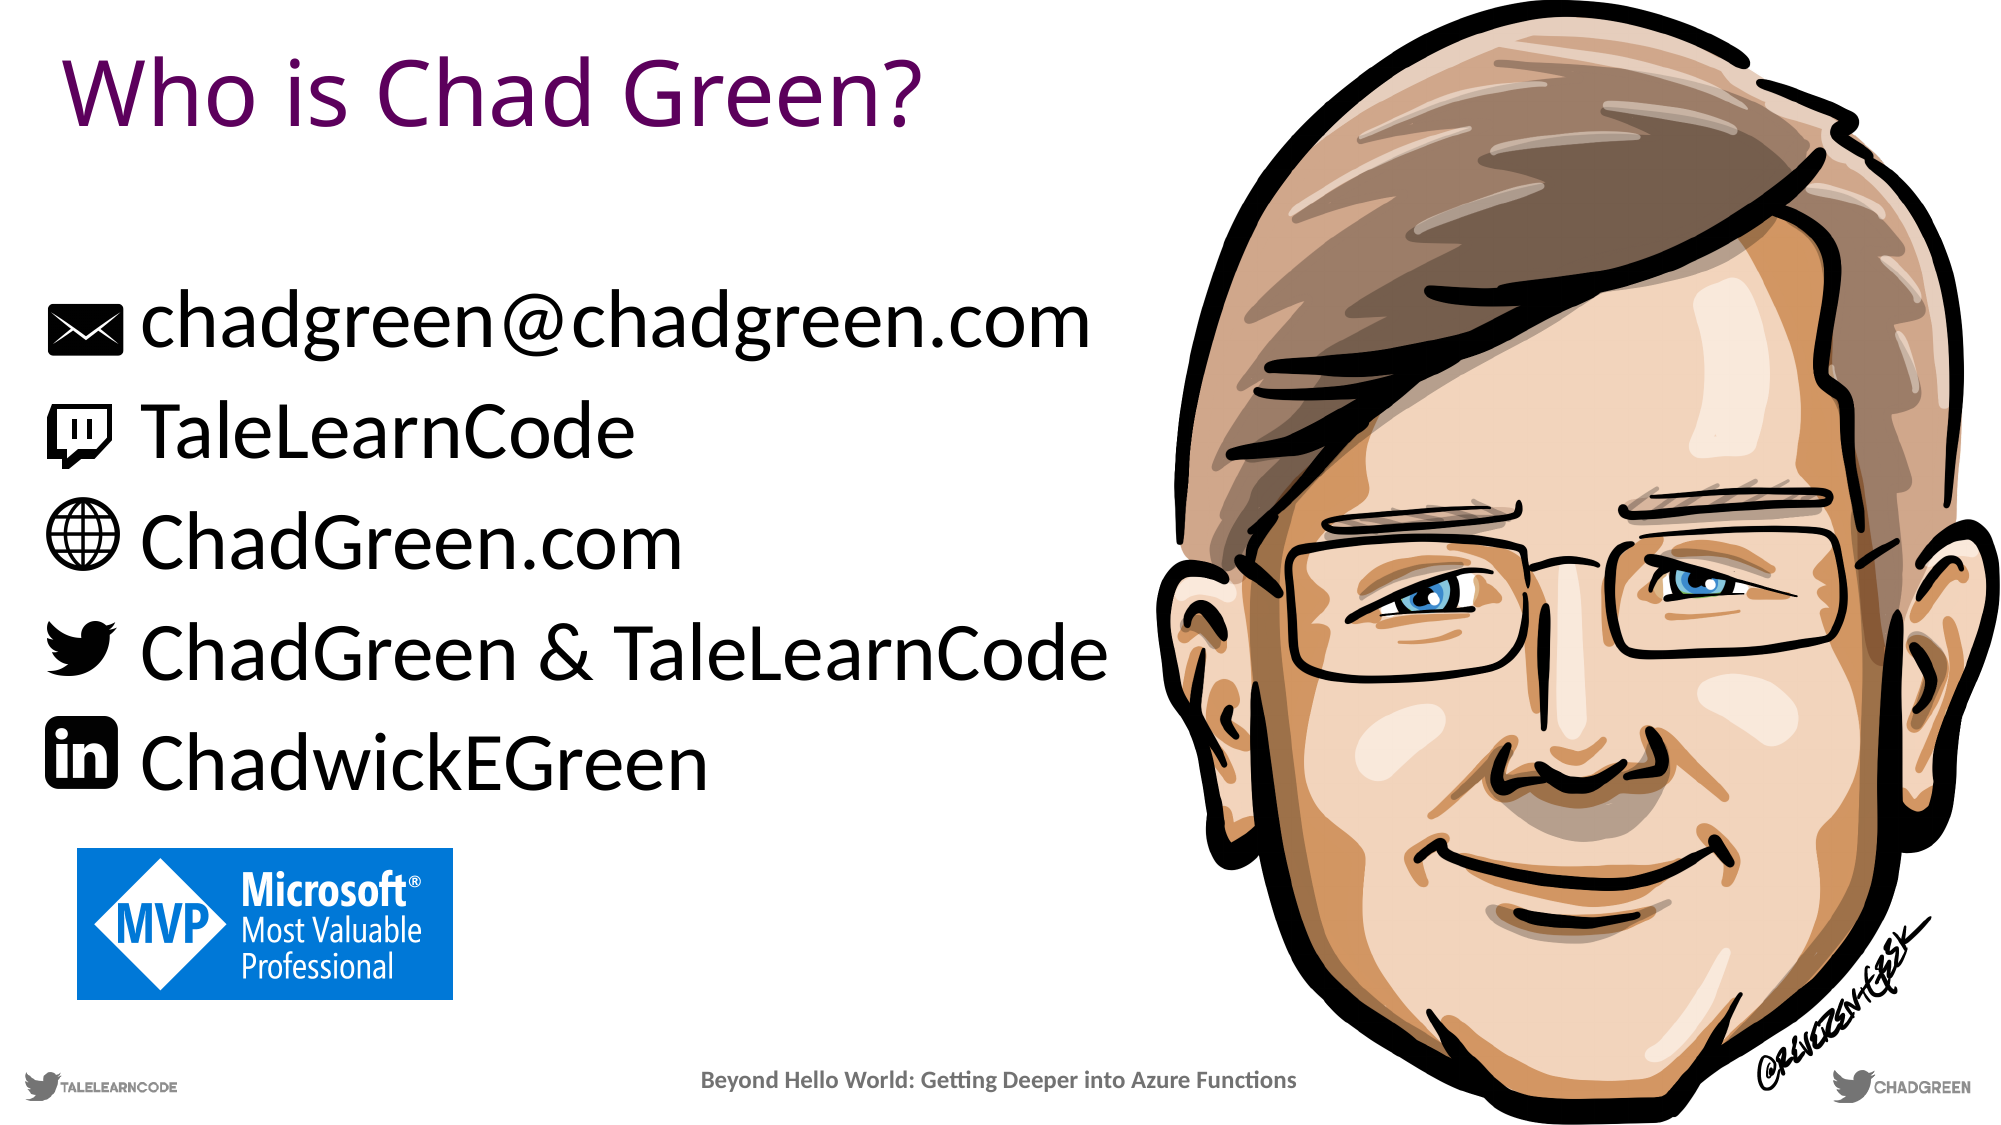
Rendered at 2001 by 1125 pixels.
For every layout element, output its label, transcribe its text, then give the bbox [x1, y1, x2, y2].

picture [77, 848, 453, 1000]
picture [42, 611, 122, 691]
picture [1156, 0, 2000, 1125]
picture [42, 399, 122, 479]
title Who is Chad Green? [46, 39, 1156, 155]
picture [45, 291, 126, 366]
picture [44, 716, 119, 790]
text_box chadgreen@chadgreen.com TaleLearnCode ChadGreen.com ChadGreen & TaleLearnCode ChadwickEGreen [125, 268, 1139, 859]
picture [42, 493, 124, 575]
